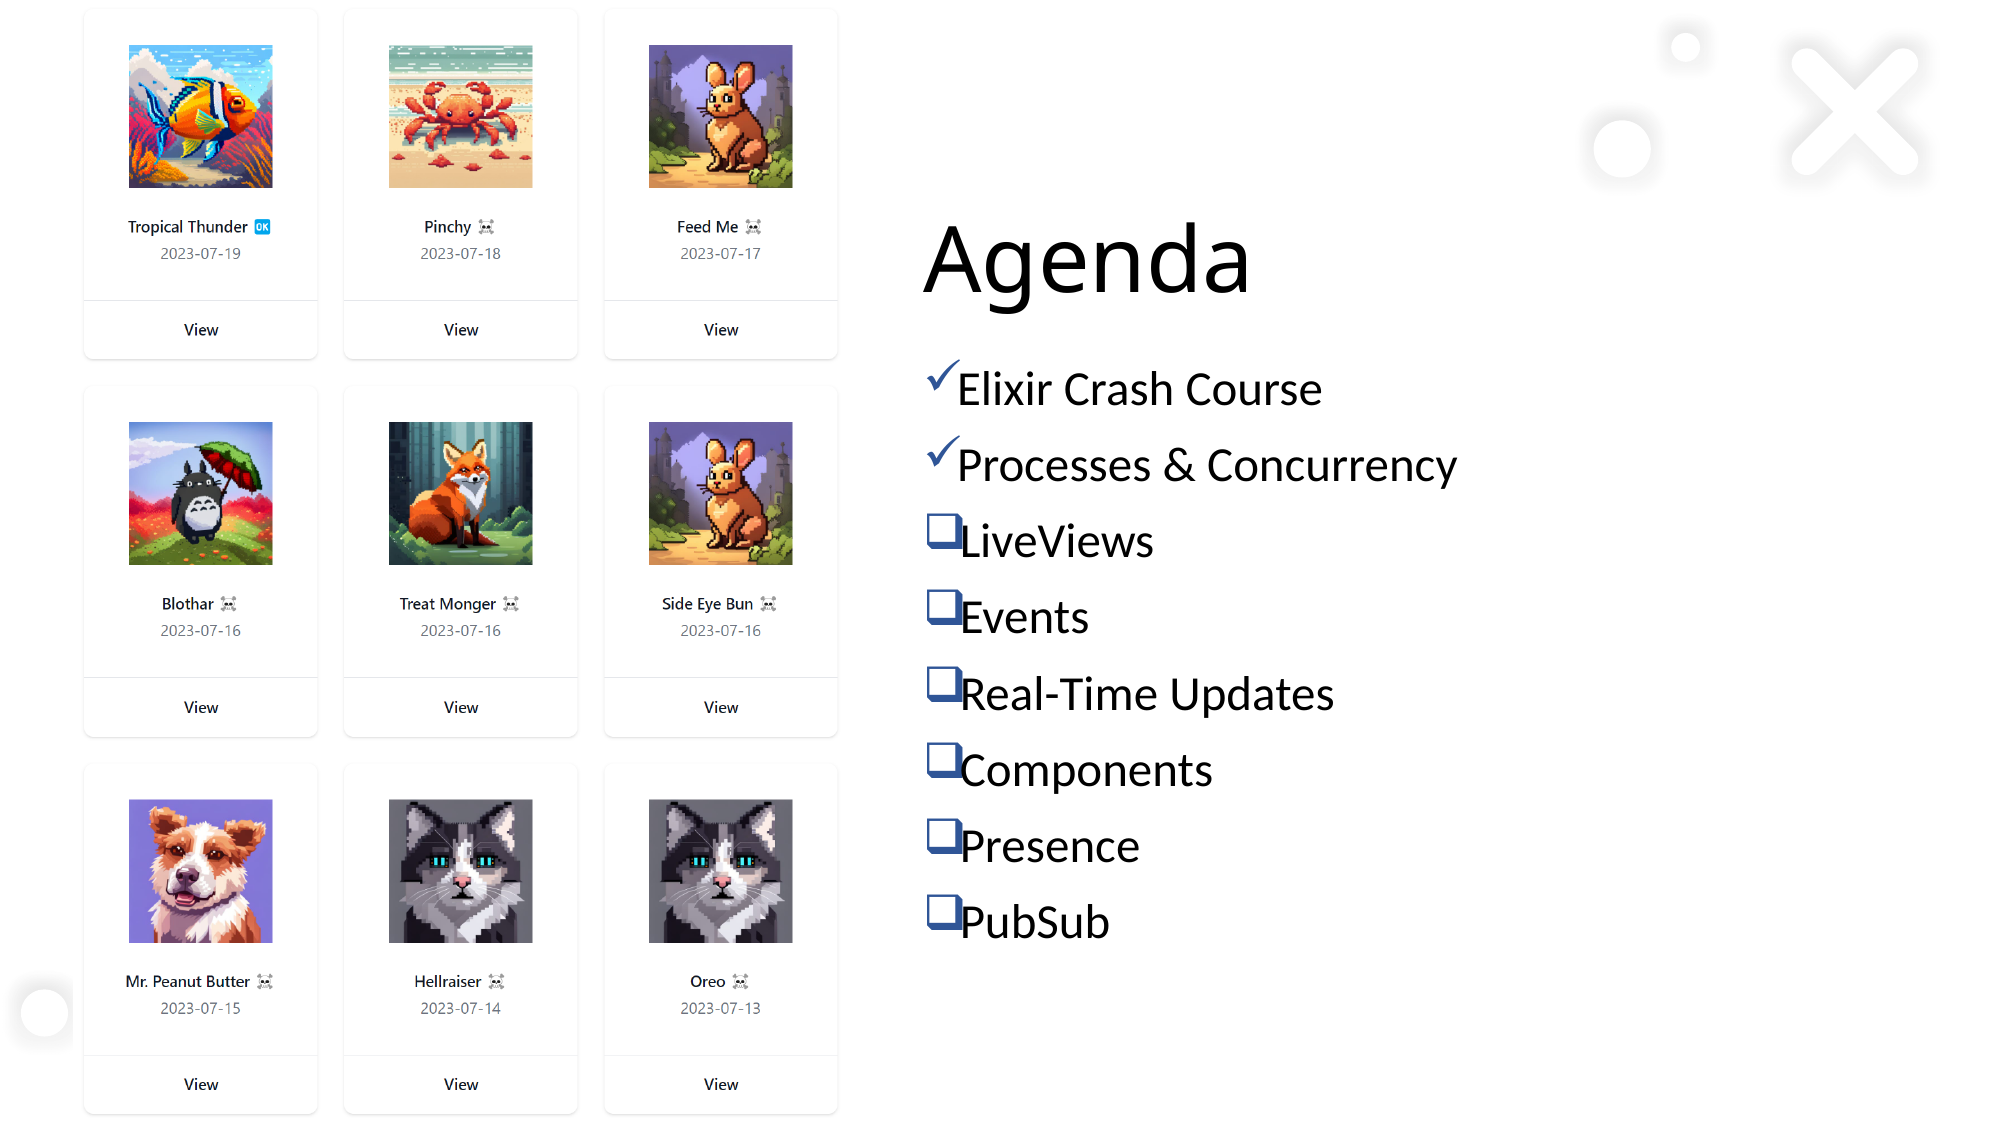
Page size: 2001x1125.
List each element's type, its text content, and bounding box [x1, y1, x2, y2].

title Agenda [908, 43, 1958, 320]
list Elixir Crash Course Processes & Concurrency LiveViews Events Real-Time Updates Components Presence PubSub [908, 349, 1958, 959]
picture [73, 0, 850, 1125]
